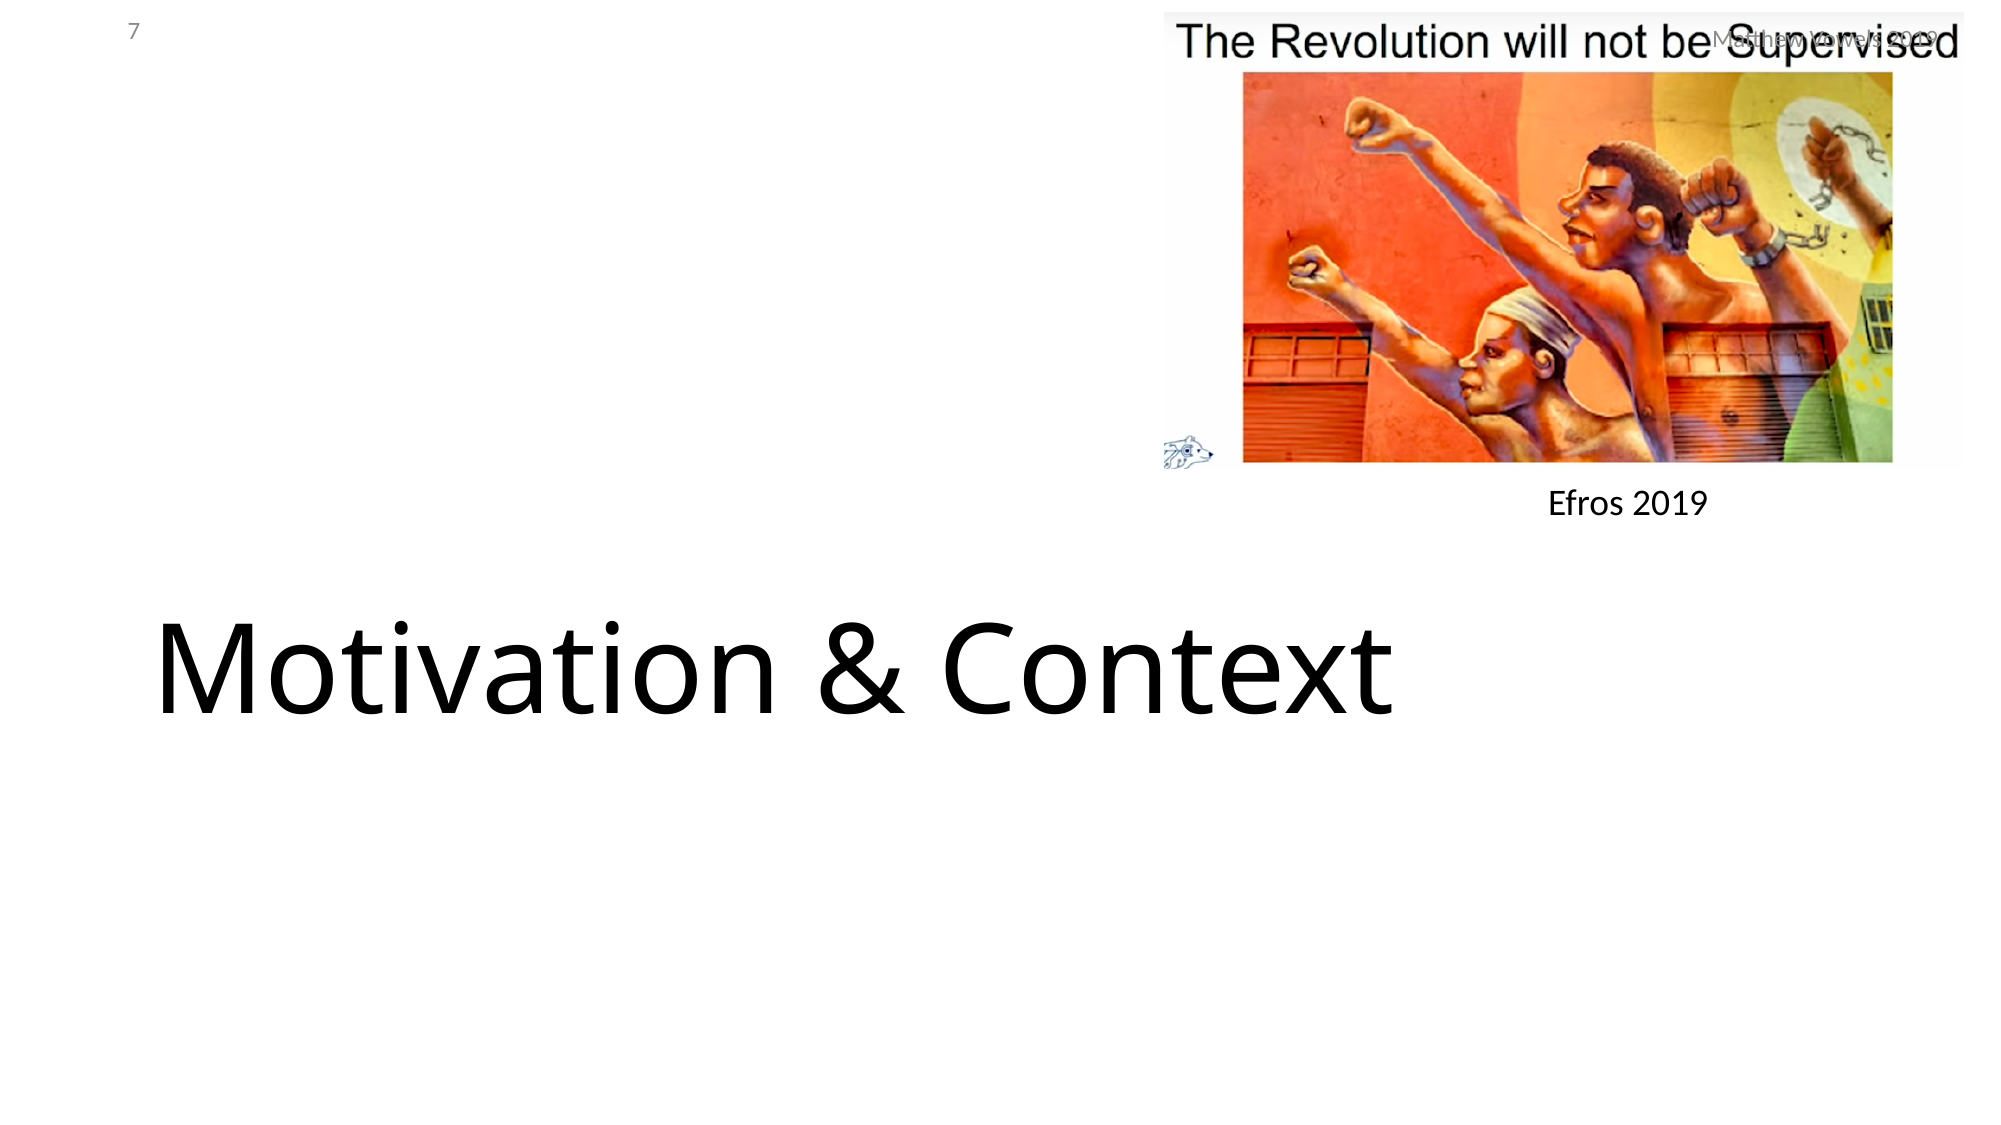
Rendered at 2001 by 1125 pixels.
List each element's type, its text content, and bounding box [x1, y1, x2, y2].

slide_number Matthew Vowels 2019 [1697, 7, 2000, 68]
title Motivation & Context [136, 280, 1862, 749]
text_box Efros 2019 [1533, 470, 1724, 531]
slide_number 7 [0, 0, 156, 60]
picture [1164, 12, 1964, 469]
